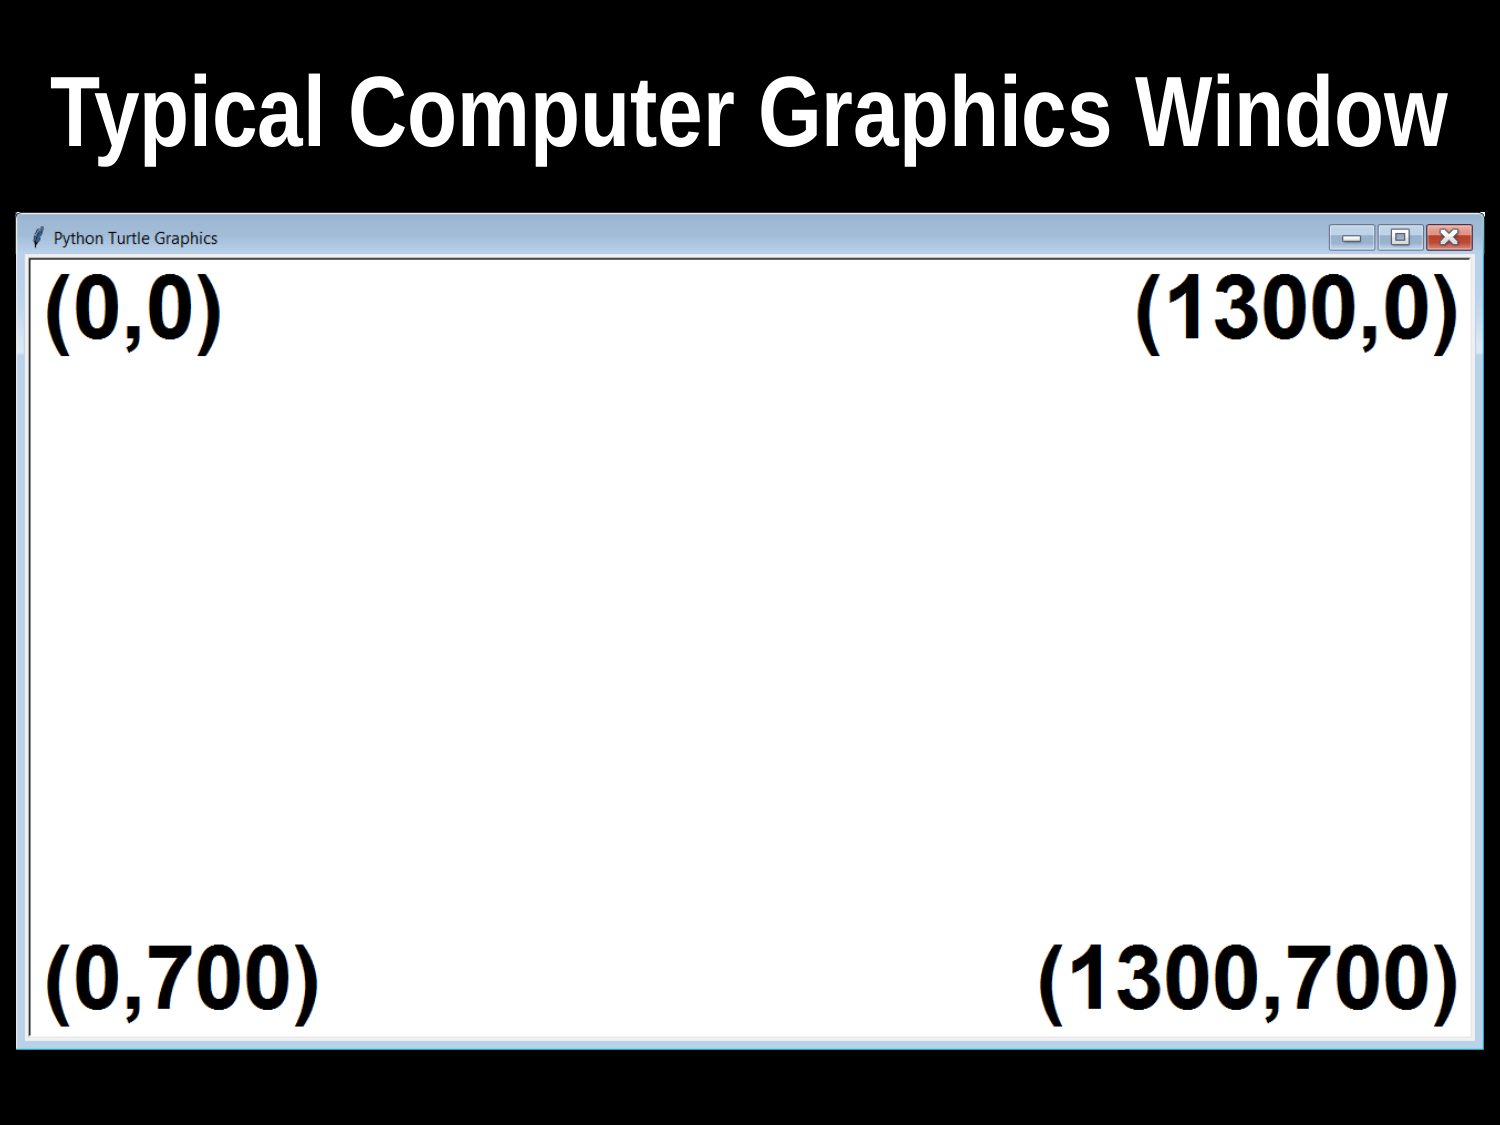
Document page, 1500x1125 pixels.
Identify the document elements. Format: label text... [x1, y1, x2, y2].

title Typical Computer Graphics Window [0, 0, 1500, 213]
picture [14, 212, 1486, 1051]
